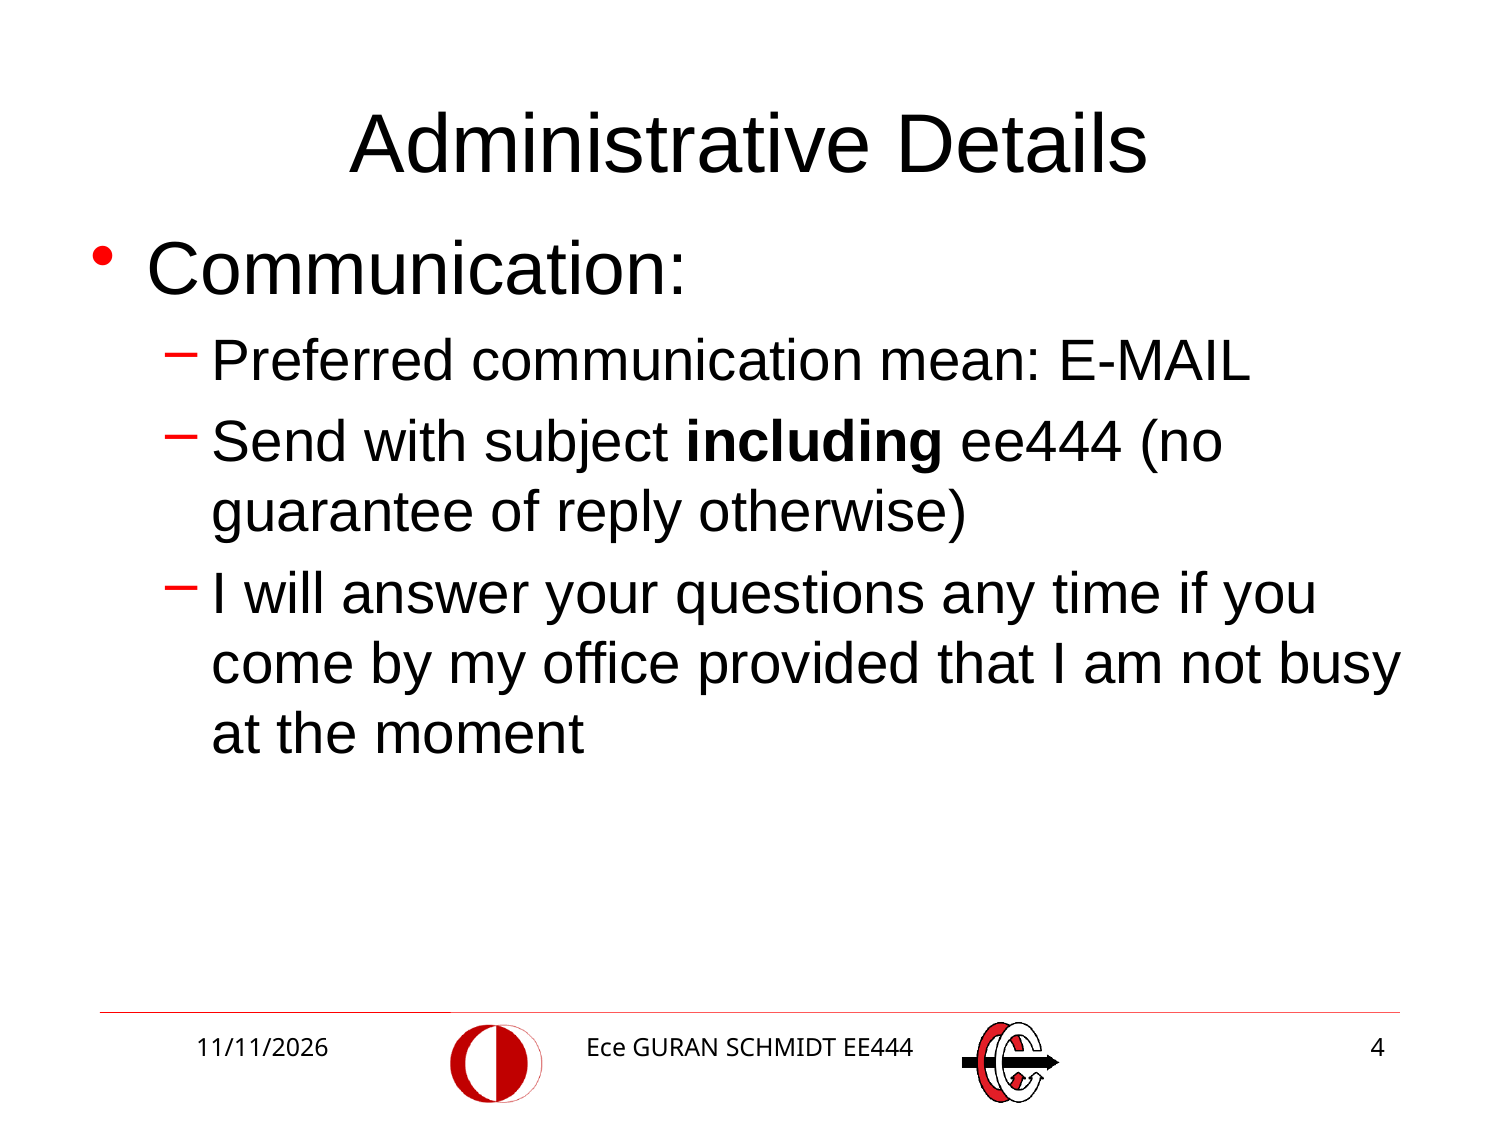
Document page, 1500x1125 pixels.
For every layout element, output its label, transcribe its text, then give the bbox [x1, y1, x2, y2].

slide_number 4 [1074, 1024, 1401, 1103]
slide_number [99, 1024, 426, 1103]
picture [954, 1019, 1064, 1106]
footer Ece GURAN SCHMIDT EE444 [512, 1024, 988, 1103]
title Administrative Details [75, 45, 1425, 212]
list Communication: Preferred communication mean: E-MAIL Send with subject including ee444 (no guarantee of reply otherwise) I will answer your questions any time if you come by my office provided that I am not busy at the moment [75, 212, 1425, 955]
picture [448, 1023, 543, 1103]
